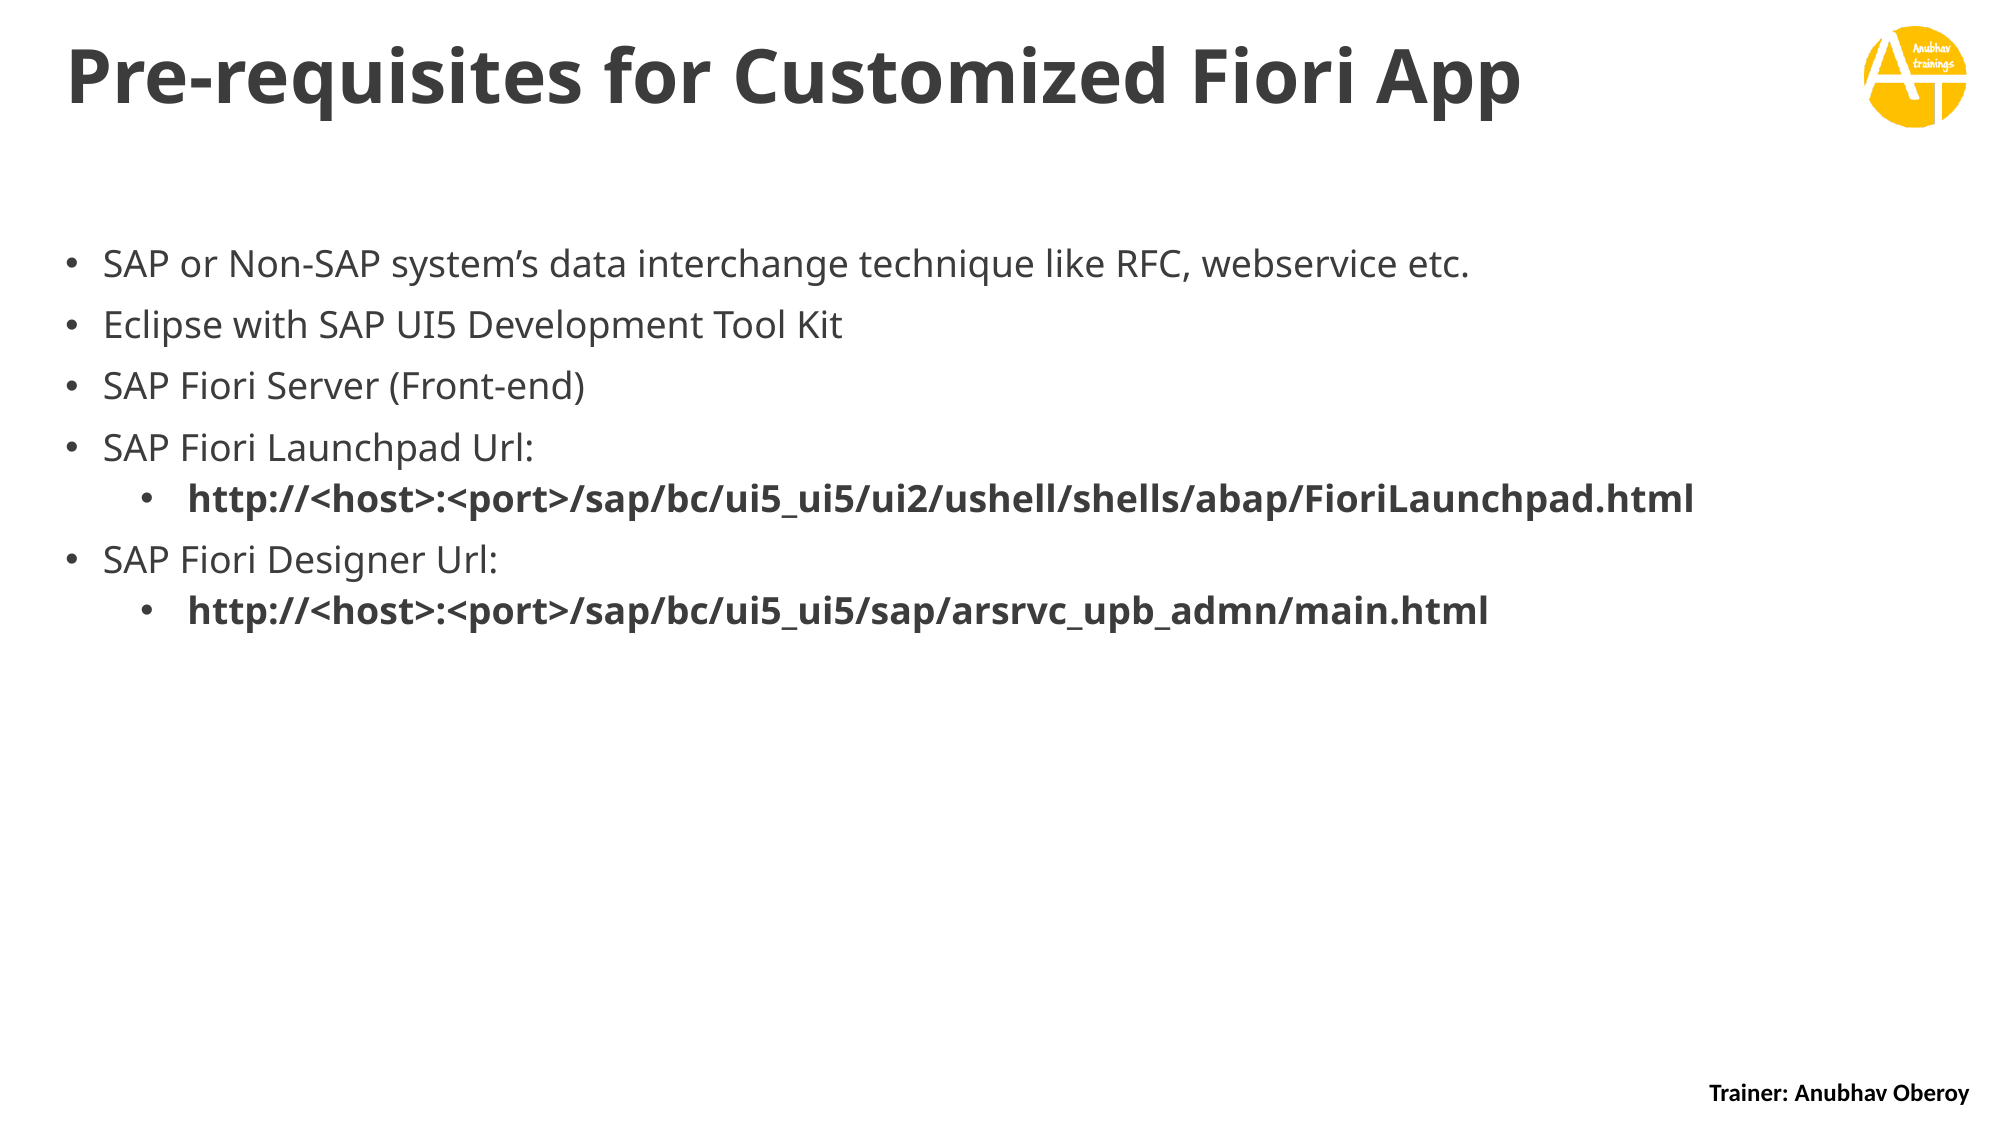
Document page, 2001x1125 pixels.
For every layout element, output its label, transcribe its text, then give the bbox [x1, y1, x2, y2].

text_box SAP or Non-SAP system’s data interchange technique like RFC, webservice etc. Eclipse with SAP UI5 Development Tool Kit SAP Fiori Server (Front-end) SAP Fiori Launchpad Url: http://<host>:<port>/sap/bc/ui5_ui5/ui2/ushell/shells/abap/FioriLaunchpad.html SAP Fiori Designer Url: http://<host>:<port>/sap/bc/ui5_ui5/sap/arsrvc_upb_admn/main.html [50, 237, 1734, 888]
picture [1853, 19, 1972, 136]
text_box Pre-requisites for Customized Fiori App [50, 21, 1551, 136]
text_box Trainer: Anubhav Oberoy [1657, 1074, 2000, 1109]
